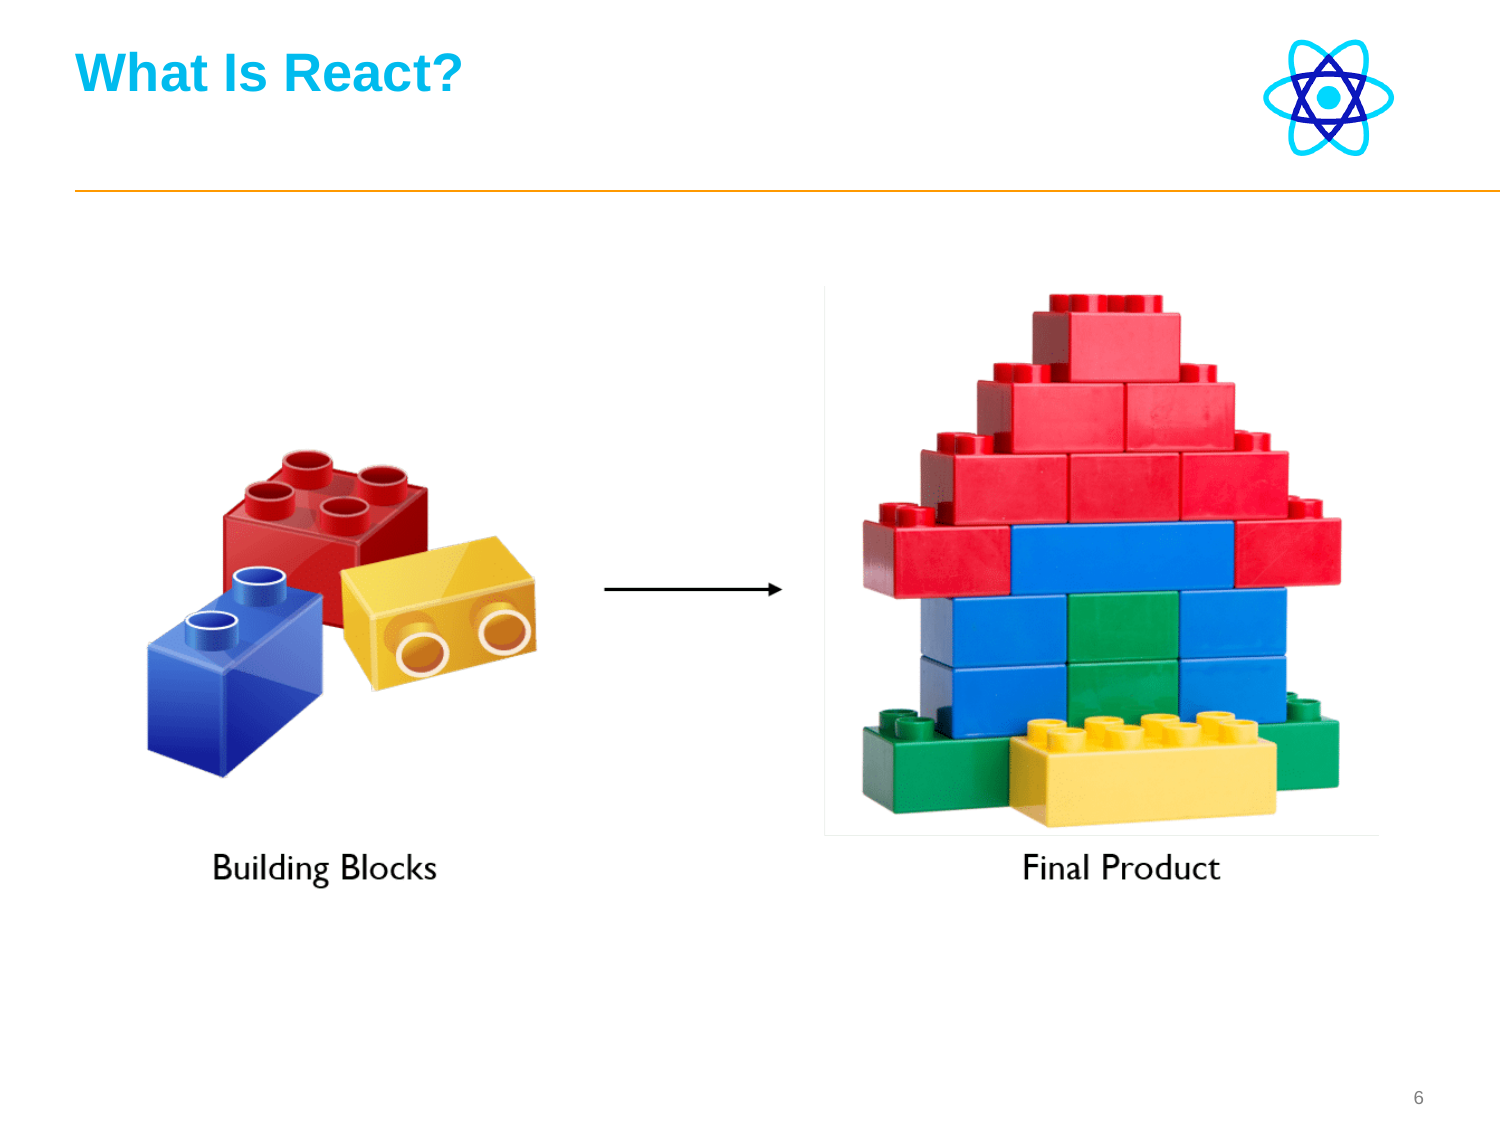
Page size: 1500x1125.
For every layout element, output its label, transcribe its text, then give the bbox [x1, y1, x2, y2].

picture [118, 286, 1379, 912]
title What Is React? [75, 27, 1422, 157]
